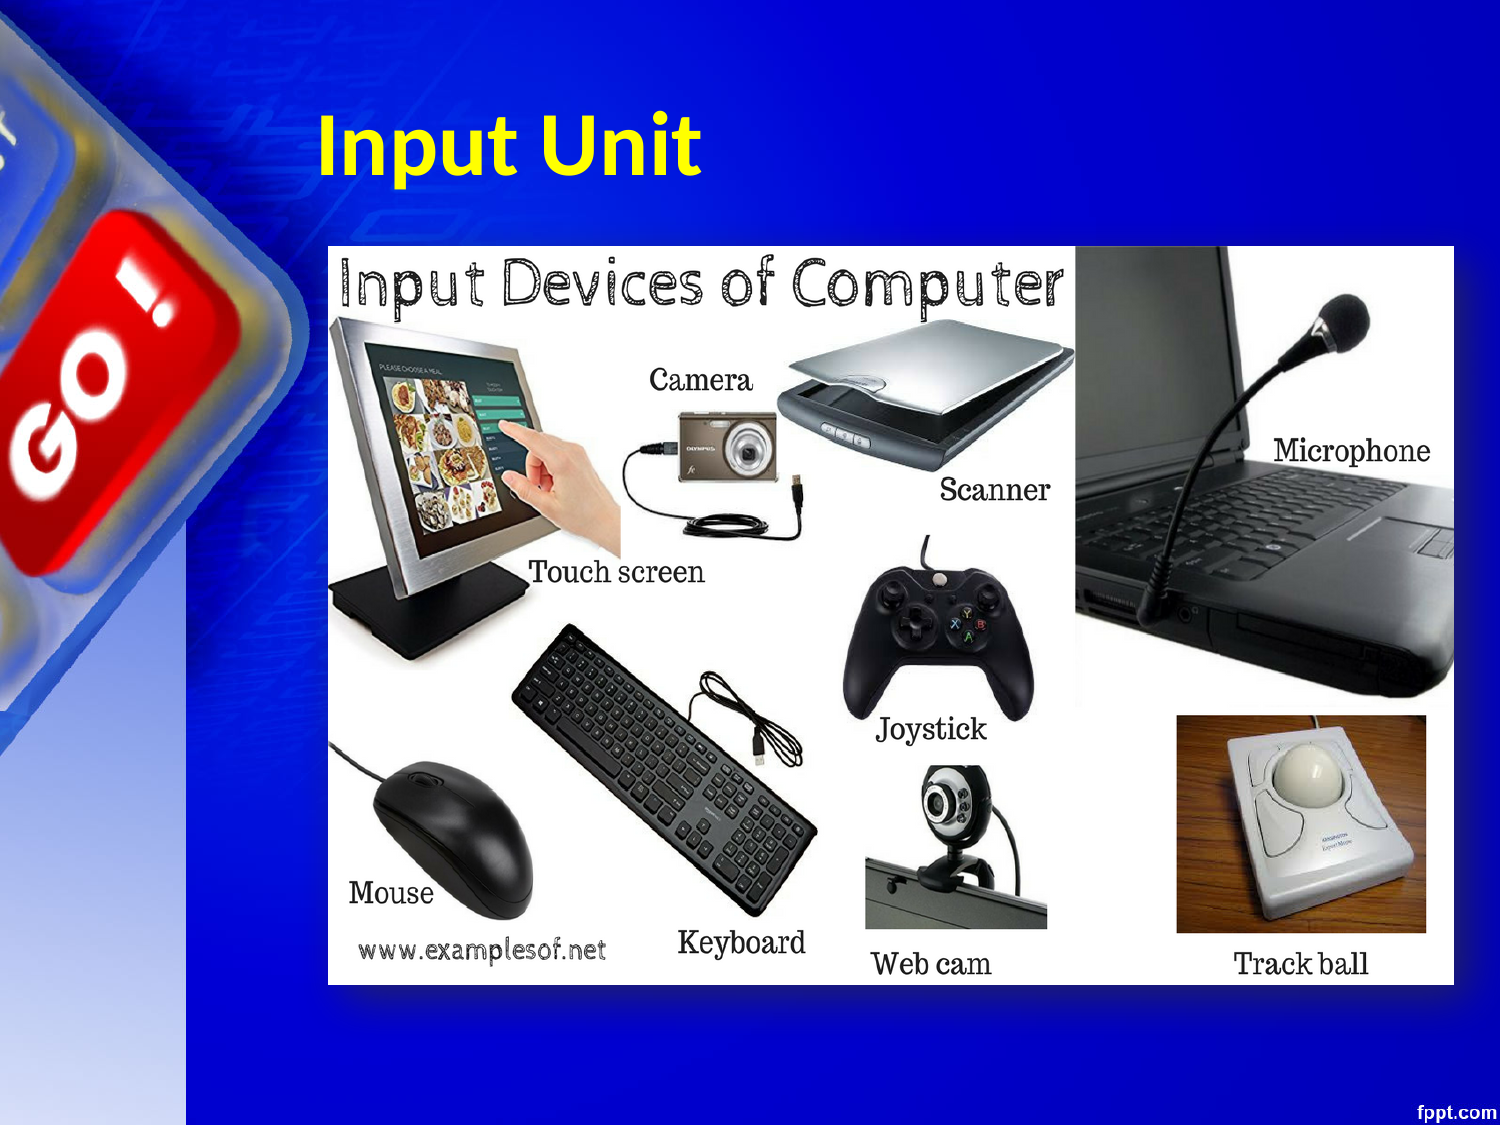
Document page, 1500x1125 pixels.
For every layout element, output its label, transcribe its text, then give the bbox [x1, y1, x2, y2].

title Input Unit [300, 45, 1452, 233]
picture [0, 0, 1500, 1125]
